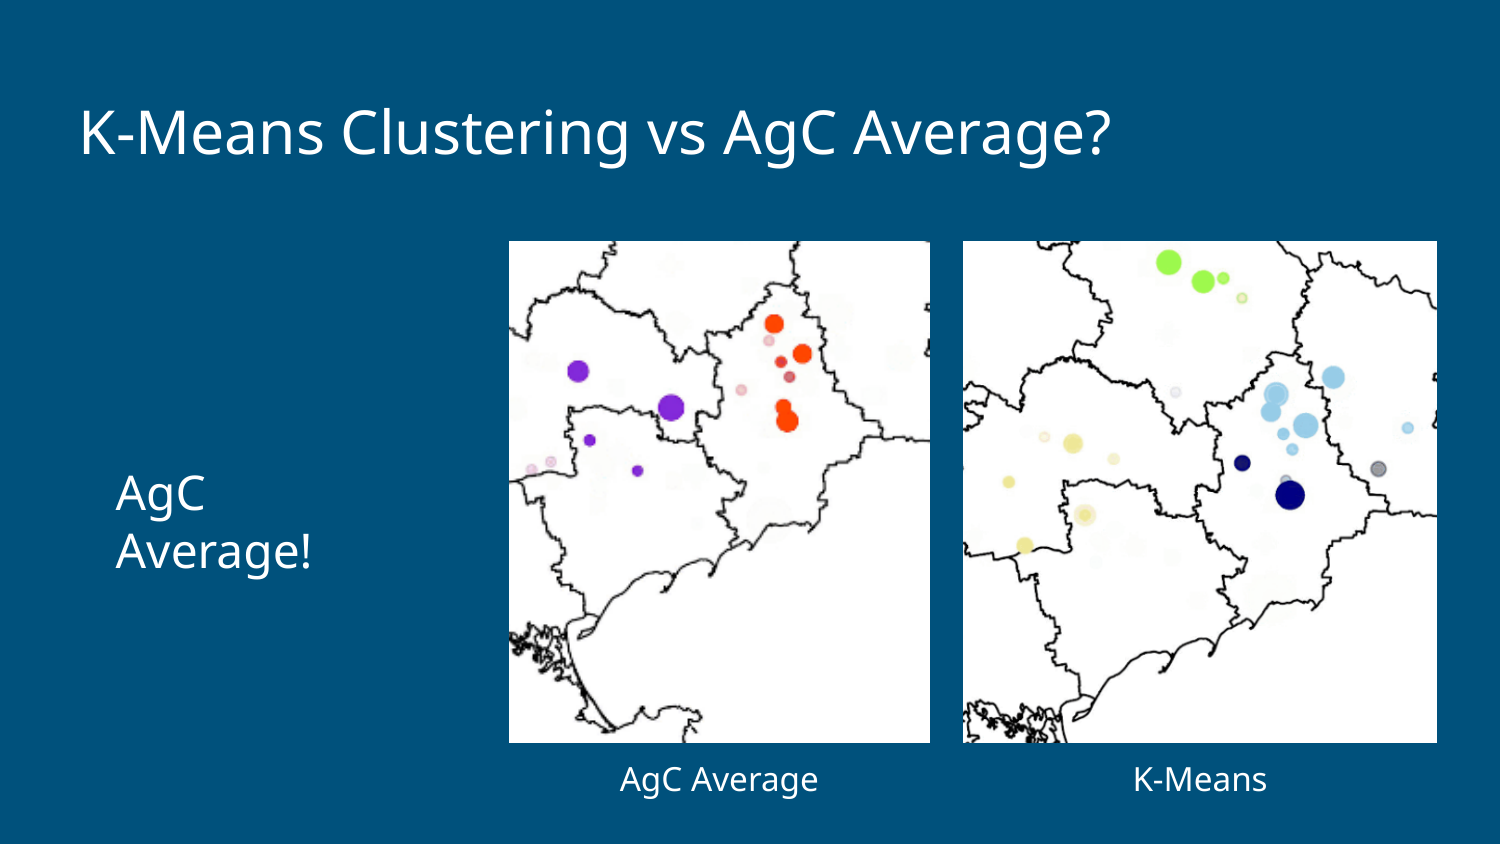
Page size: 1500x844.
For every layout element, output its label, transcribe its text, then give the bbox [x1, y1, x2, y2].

picture [510, 242, 929, 742]
picture [964, 242, 1436, 742]
title K-Means Clustering vs AgC Average? [63, 75, 1437, 188]
text_box AgC Average! [100, 447, 422, 593]
text_box AgC Average [509, 749, 930, 813]
text_box K-Means [990, 751, 1411, 813]
